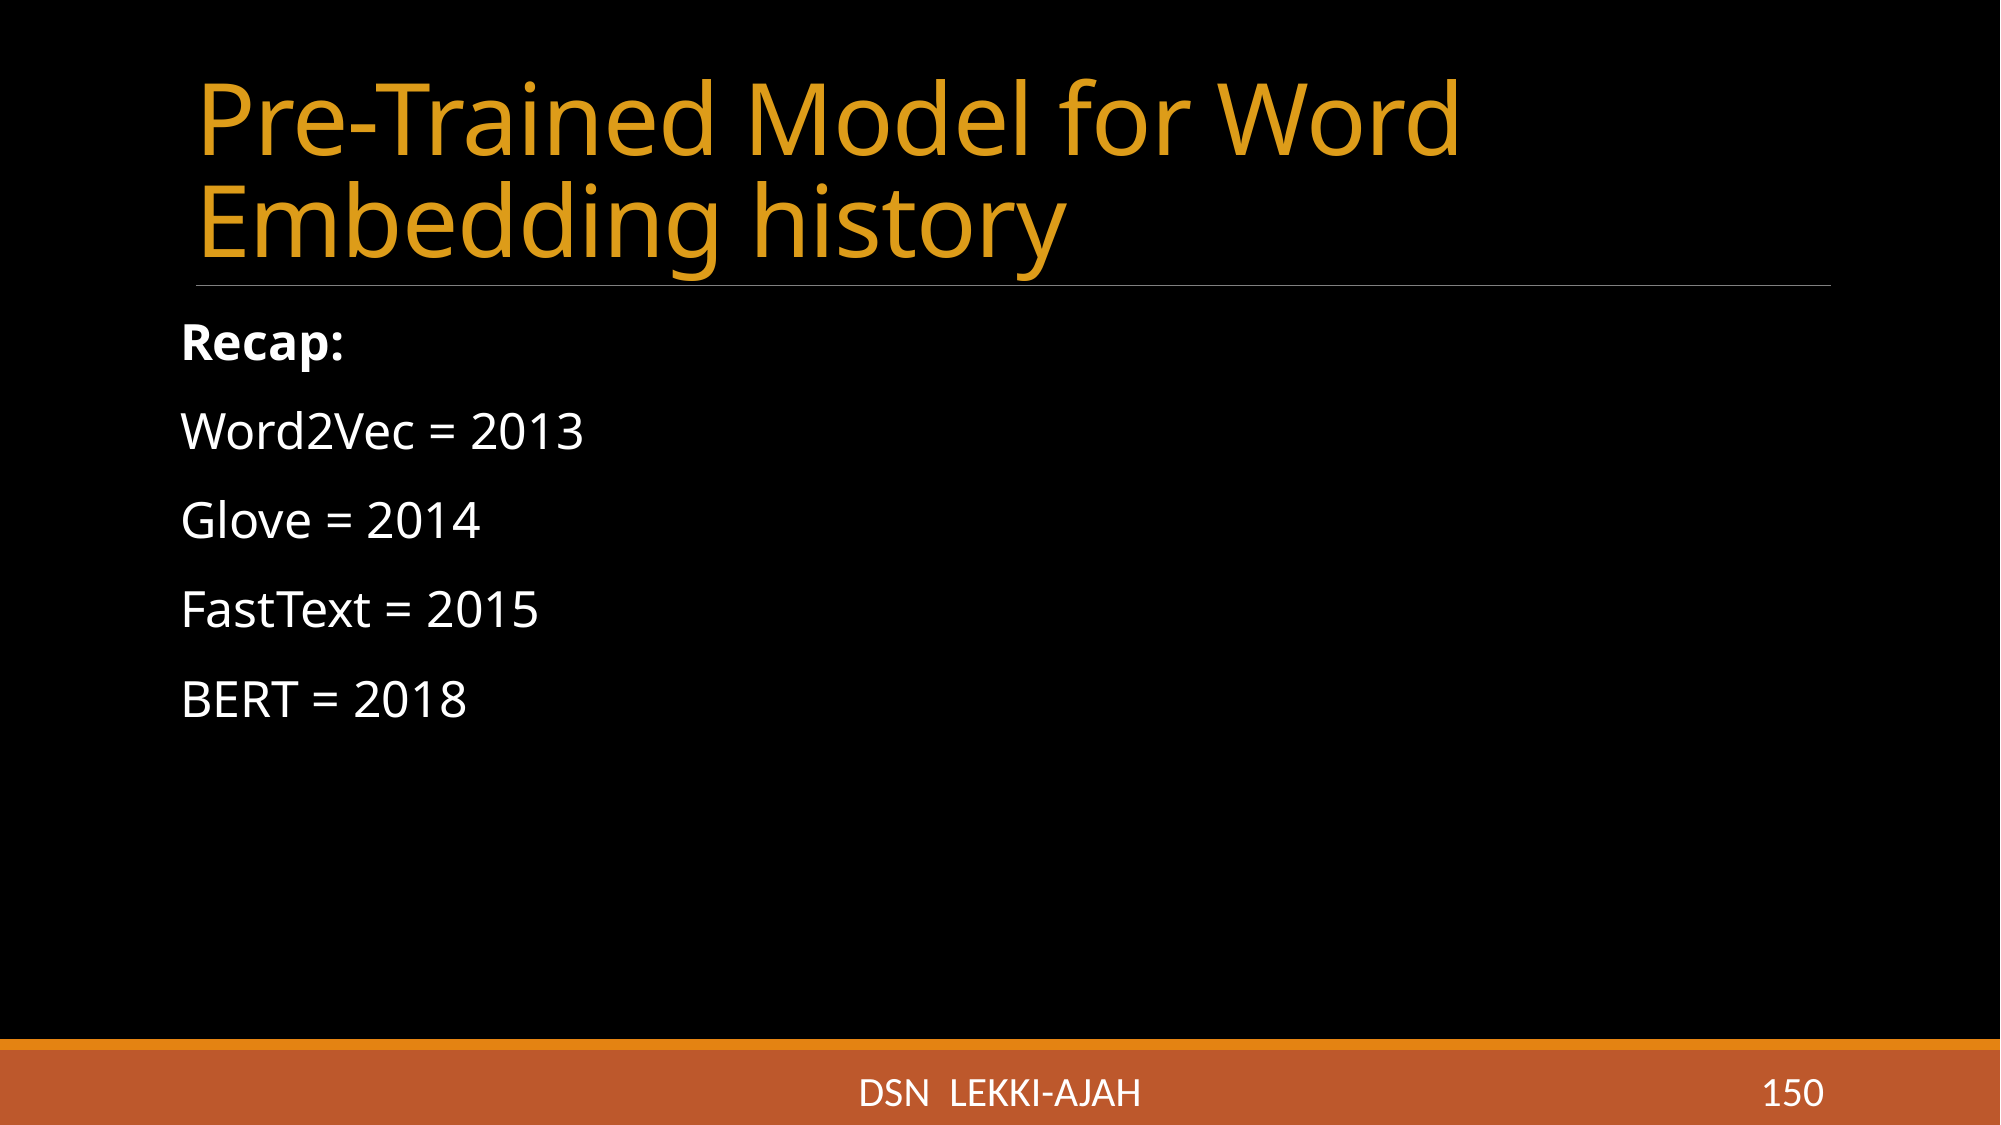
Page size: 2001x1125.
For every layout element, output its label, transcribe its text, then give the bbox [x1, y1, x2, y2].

text_box [277, 919, 933, 1054]
slide_number 150 [1624, 1059, 1840, 1120]
title Pre-Trained Model for Word Embedding history [180, 47, 1830, 285]
list Recap: Word2Vec = 2013 Glove = 2014 FastText = 2015 BERT = 2018 [180, 302, 1794, 1054]
footer DSN LEKKI-AJAH [604, 1059, 1396, 1120]
